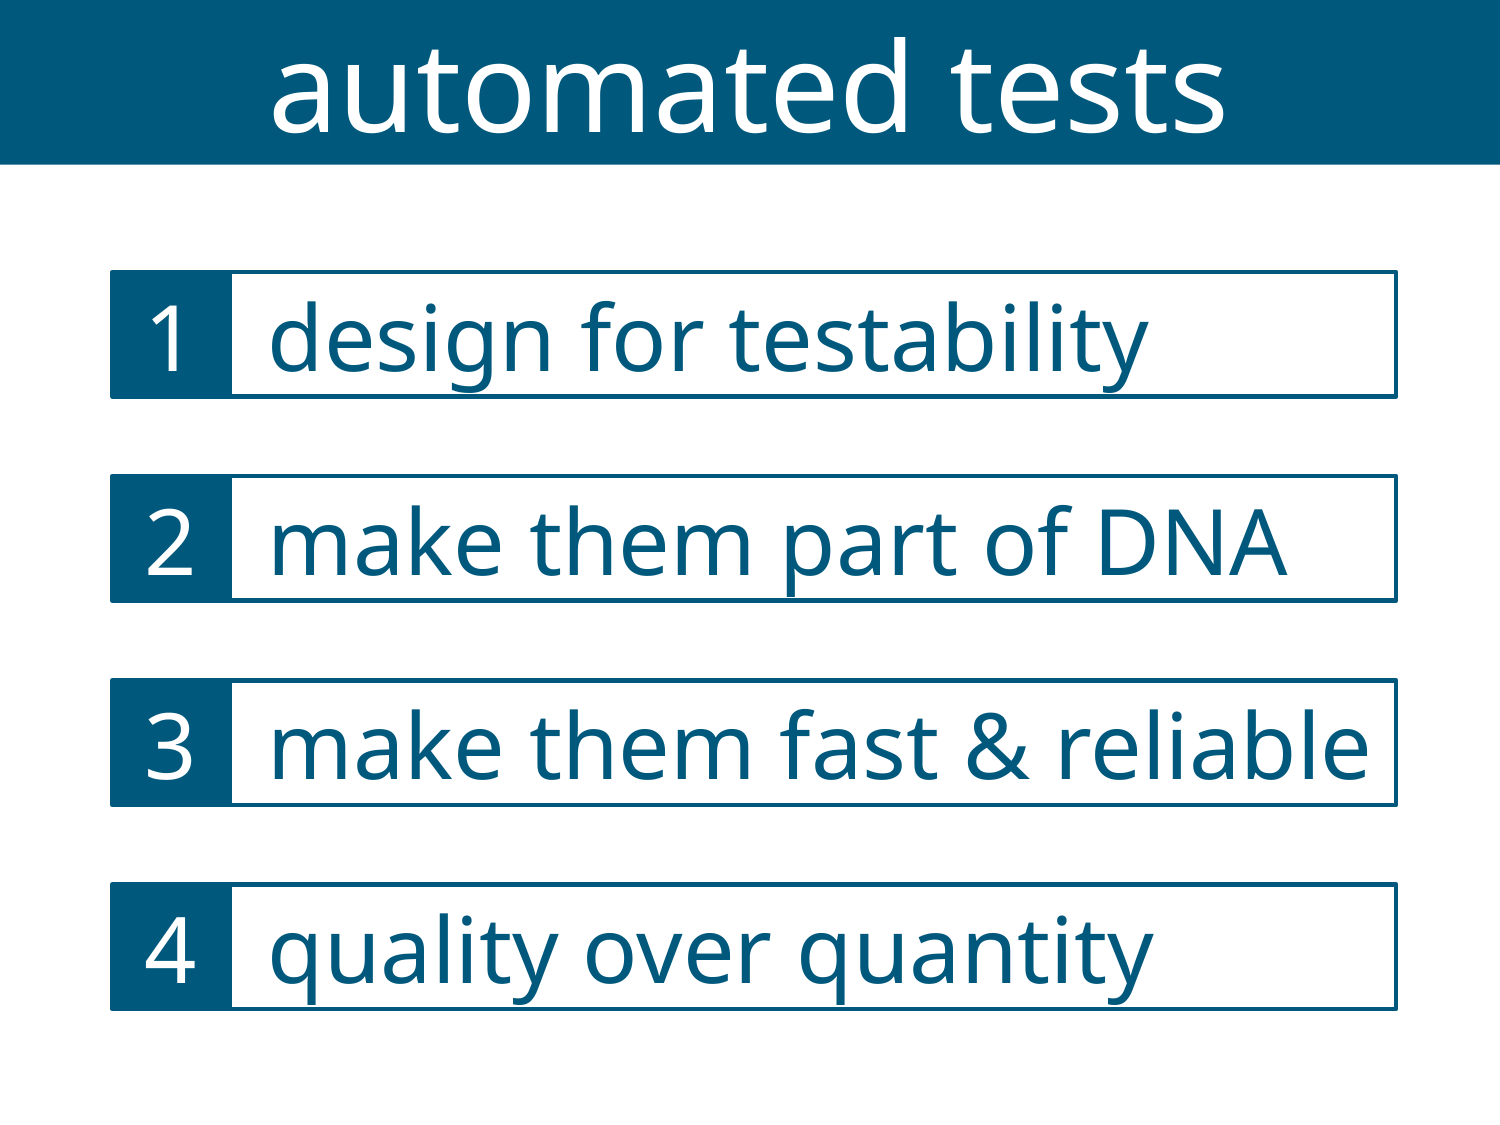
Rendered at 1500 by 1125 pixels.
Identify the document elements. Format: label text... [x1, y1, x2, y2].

text_box design for testability [230, 272, 1396, 397]
text_box quality over quantity [230, 884, 1396, 1009]
text_box 2 [112, 476, 230, 601]
text_box 1 [112, 272, 230, 397]
text_box 4 [112, 884, 230, 1009]
text_box 3 [112, 680, 229, 805]
text_box make them part of DNA [230, 476, 1396, 601]
text_box automated tests [0, 0, 1500, 165]
text_box make them fast & reliable [229, 680, 1396, 805]
